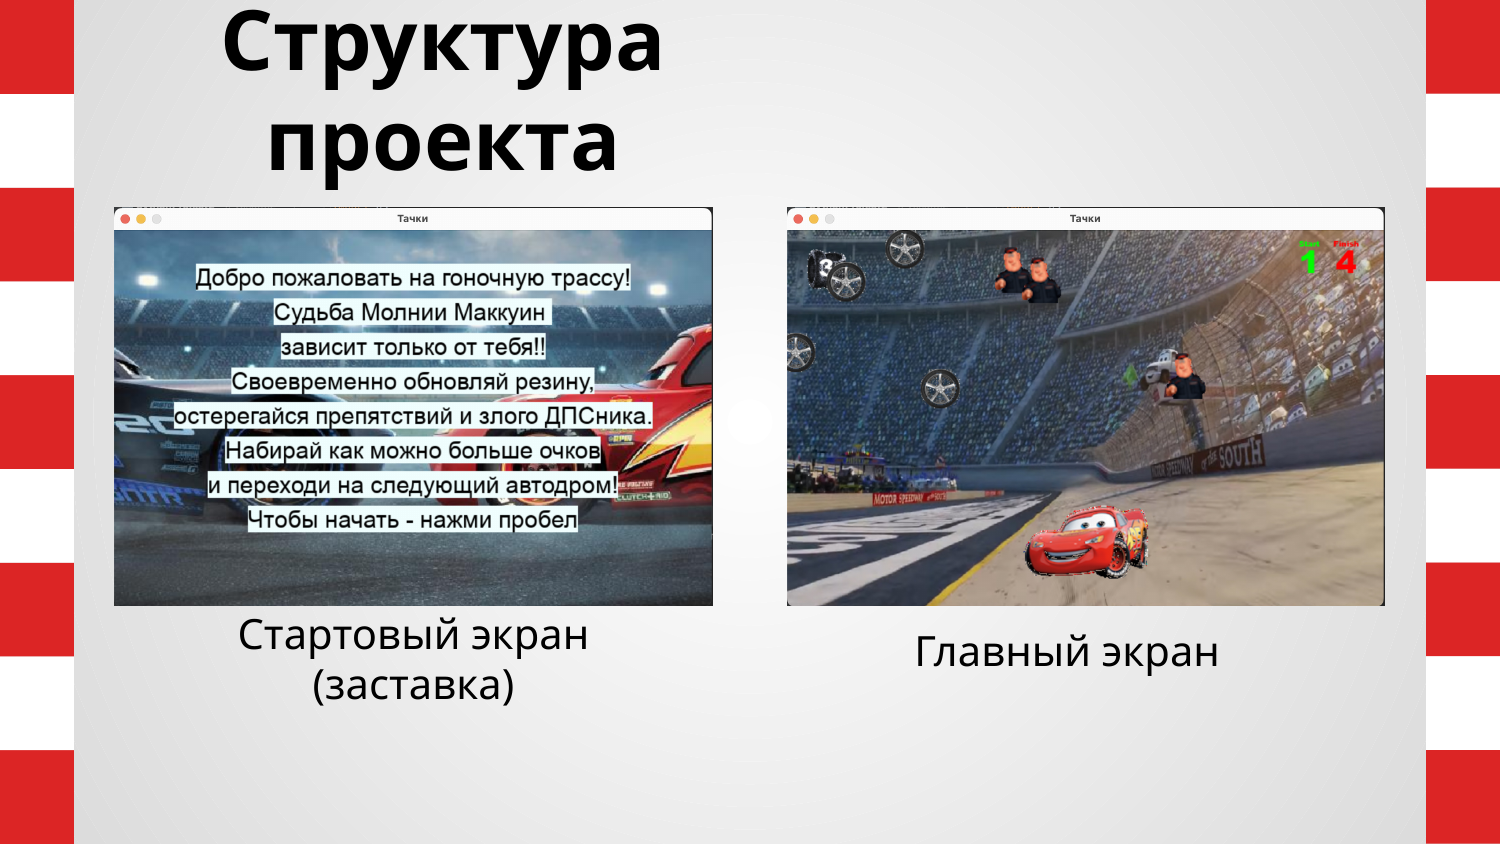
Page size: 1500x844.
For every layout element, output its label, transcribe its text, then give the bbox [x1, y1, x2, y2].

text_box Главный экран [667, 605, 1467, 694]
text_box Стартовый экран (заставка) [14, 613, 813, 702]
picture [114, 207, 713, 606]
text_box Структура проекта [44, 42, 843, 132]
picture [787, 207, 1386, 606]
